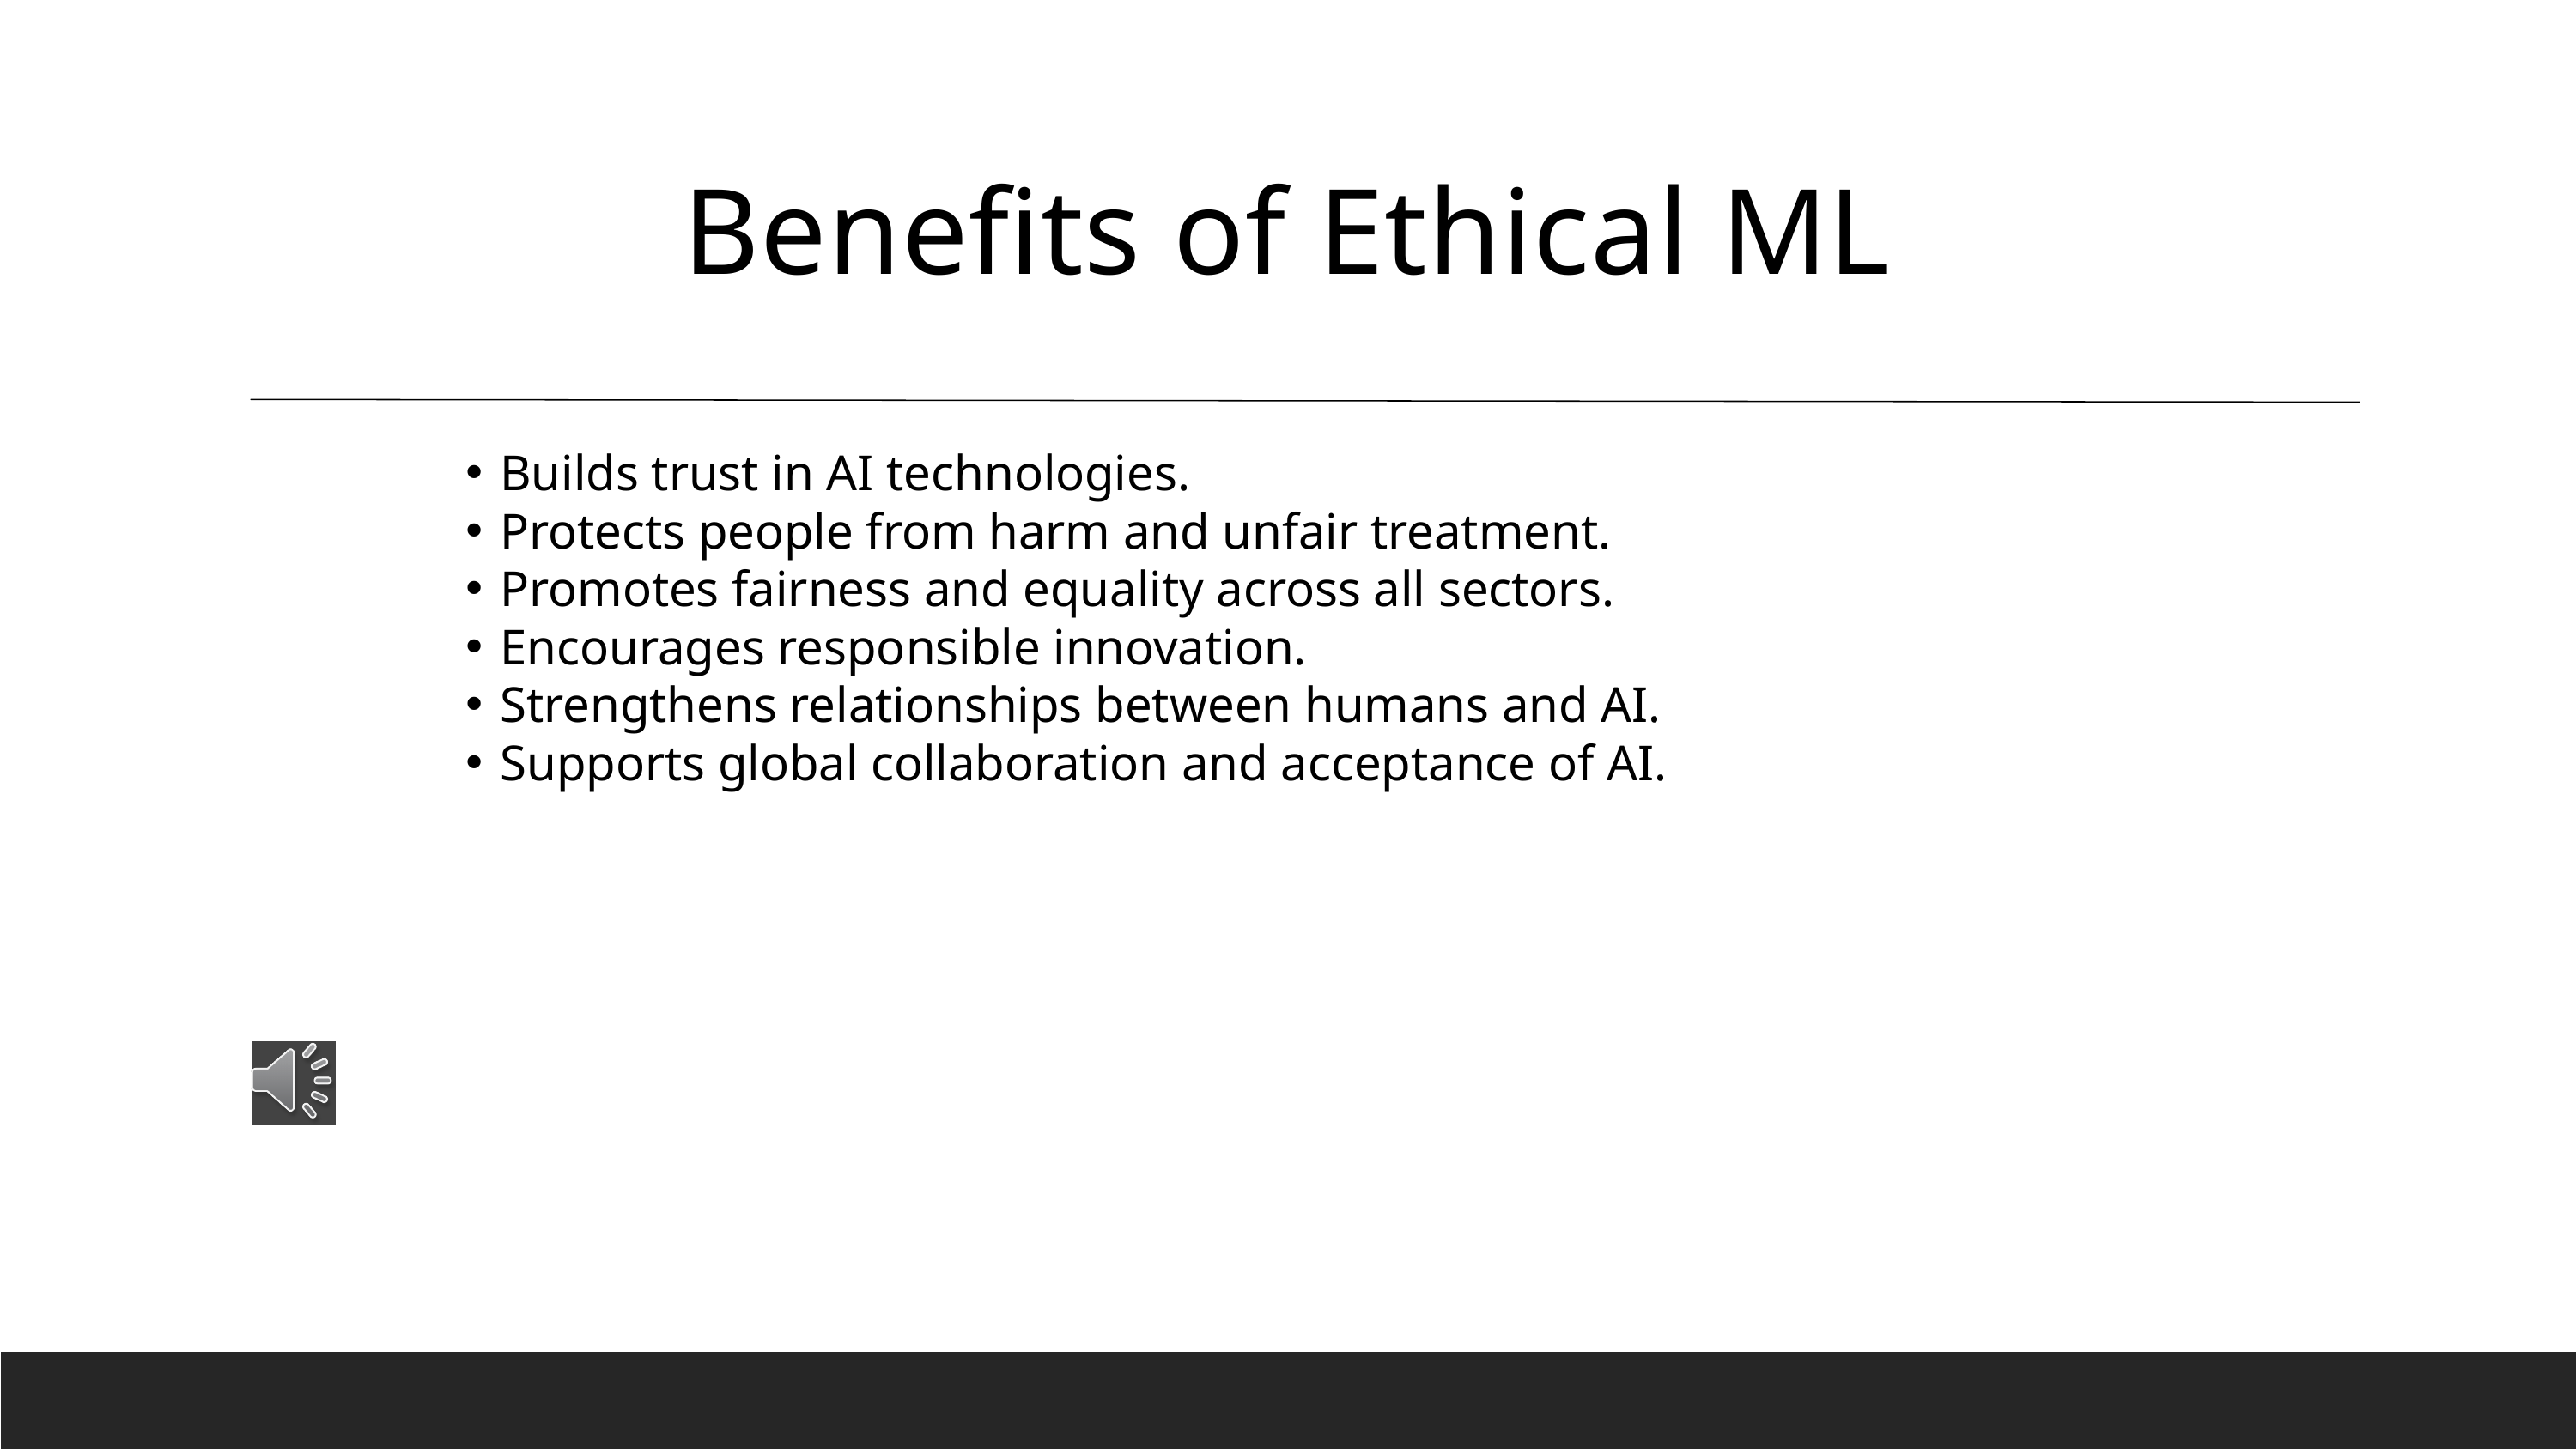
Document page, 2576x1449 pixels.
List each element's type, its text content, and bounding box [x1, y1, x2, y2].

picture [250, 1040, 337, 1126]
text_box Builds trust in AI technologies. Protects people from harm and unfair treatment. Promotes fairness and equality across all sectors. Encourages responsible innovation. Strengthens relationships between humans and AI. Supports global collaboration and acceptance of AI. [431, 385, 2145, 791]
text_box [0, 1351, 2576, 1449]
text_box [418, 106, 2158, 349]
